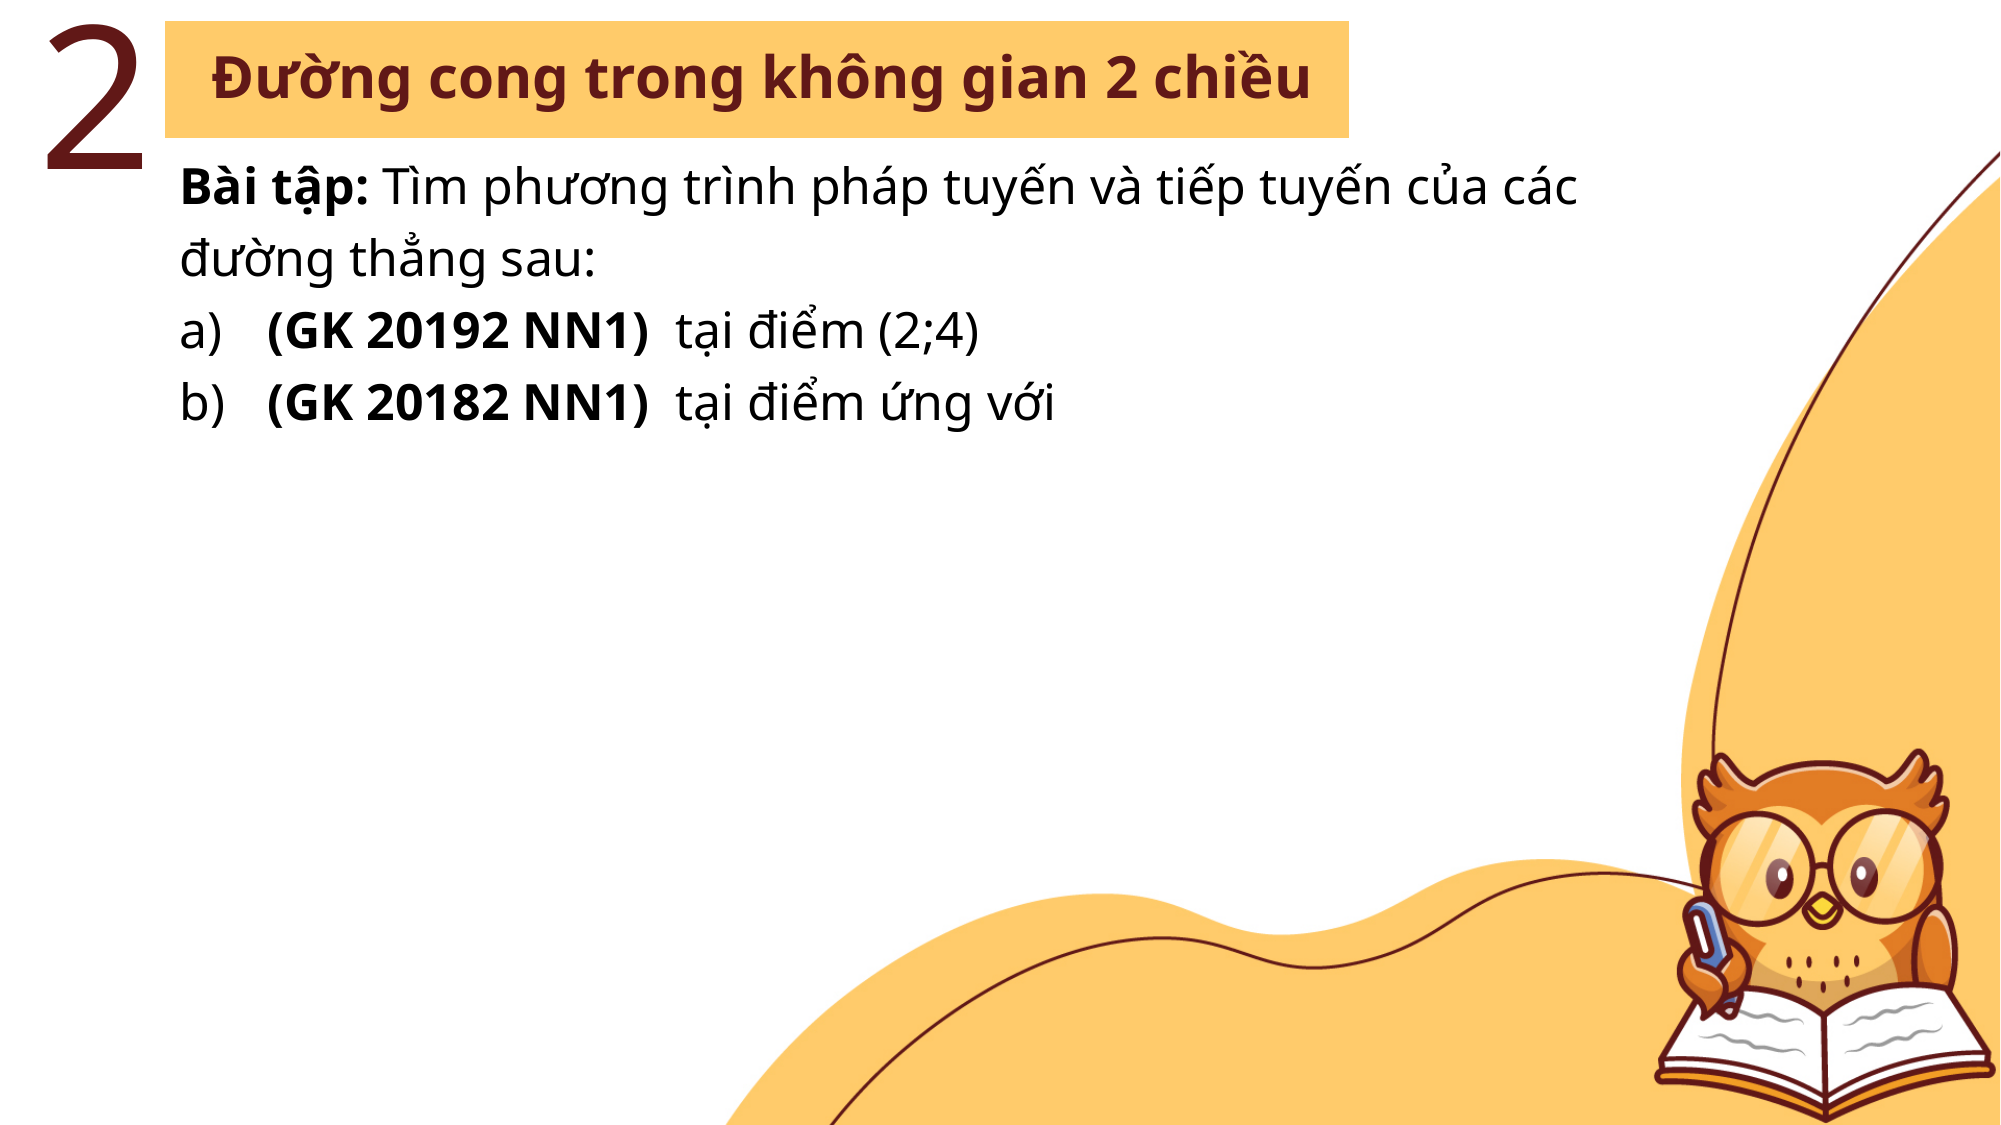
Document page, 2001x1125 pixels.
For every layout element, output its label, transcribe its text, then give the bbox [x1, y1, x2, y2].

text_box 2 [23, 0, 168, 217]
picture [886, 180, 891, 188]
picture [553, 197, 565, 201]
picture [648, 197, 660, 201]
picture [878, 191, 891, 201]
picture [820, 197, 832, 201]
text_box [168, 21, 1350, 139]
picture [492, 197, 504, 201]
text_box Đường cong trong không gian 2 chiều [196, 33, 1328, 118]
text_box [118, 49, 886, 197]
picture [0, 0, 2001, 1125]
picture [587, 197, 600, 201]
